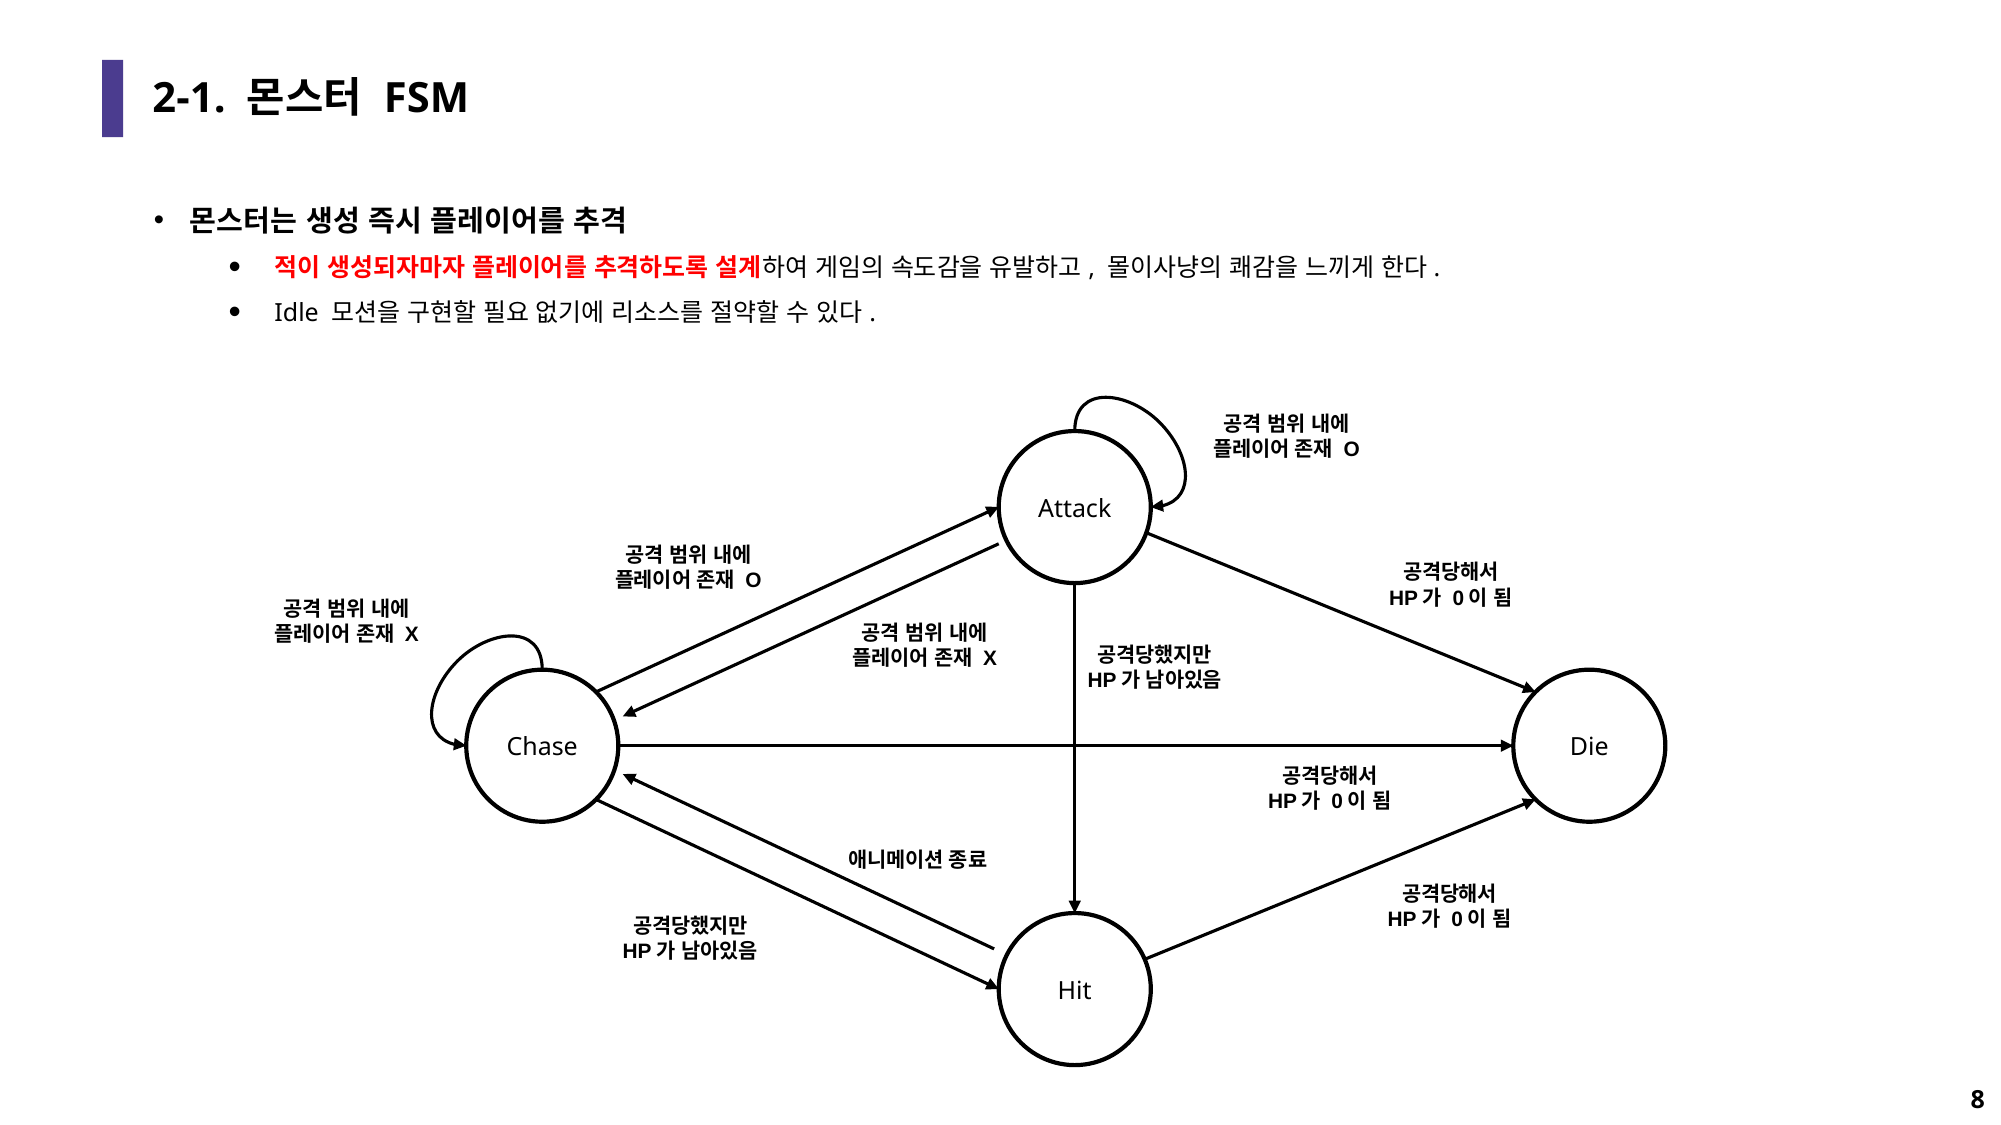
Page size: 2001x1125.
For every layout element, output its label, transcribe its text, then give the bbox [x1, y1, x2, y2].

text_box 몬스터는 생성 즉시 플레이어를 추격 적이 생성되자마자 플레이어를 추격하도록 설계하여 게임의 속도감을 유발하고, 몰이사냥의 쾌감을 느끼게 한다. Idle 모션을 구현할 필요 없기에 리소스를 절약할 수 있다. [137, 176, 1863, 366]
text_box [255, 403, 1666, 1066]
title 2-1. 몬스터 FSM [137, 59, 1863, 138]
